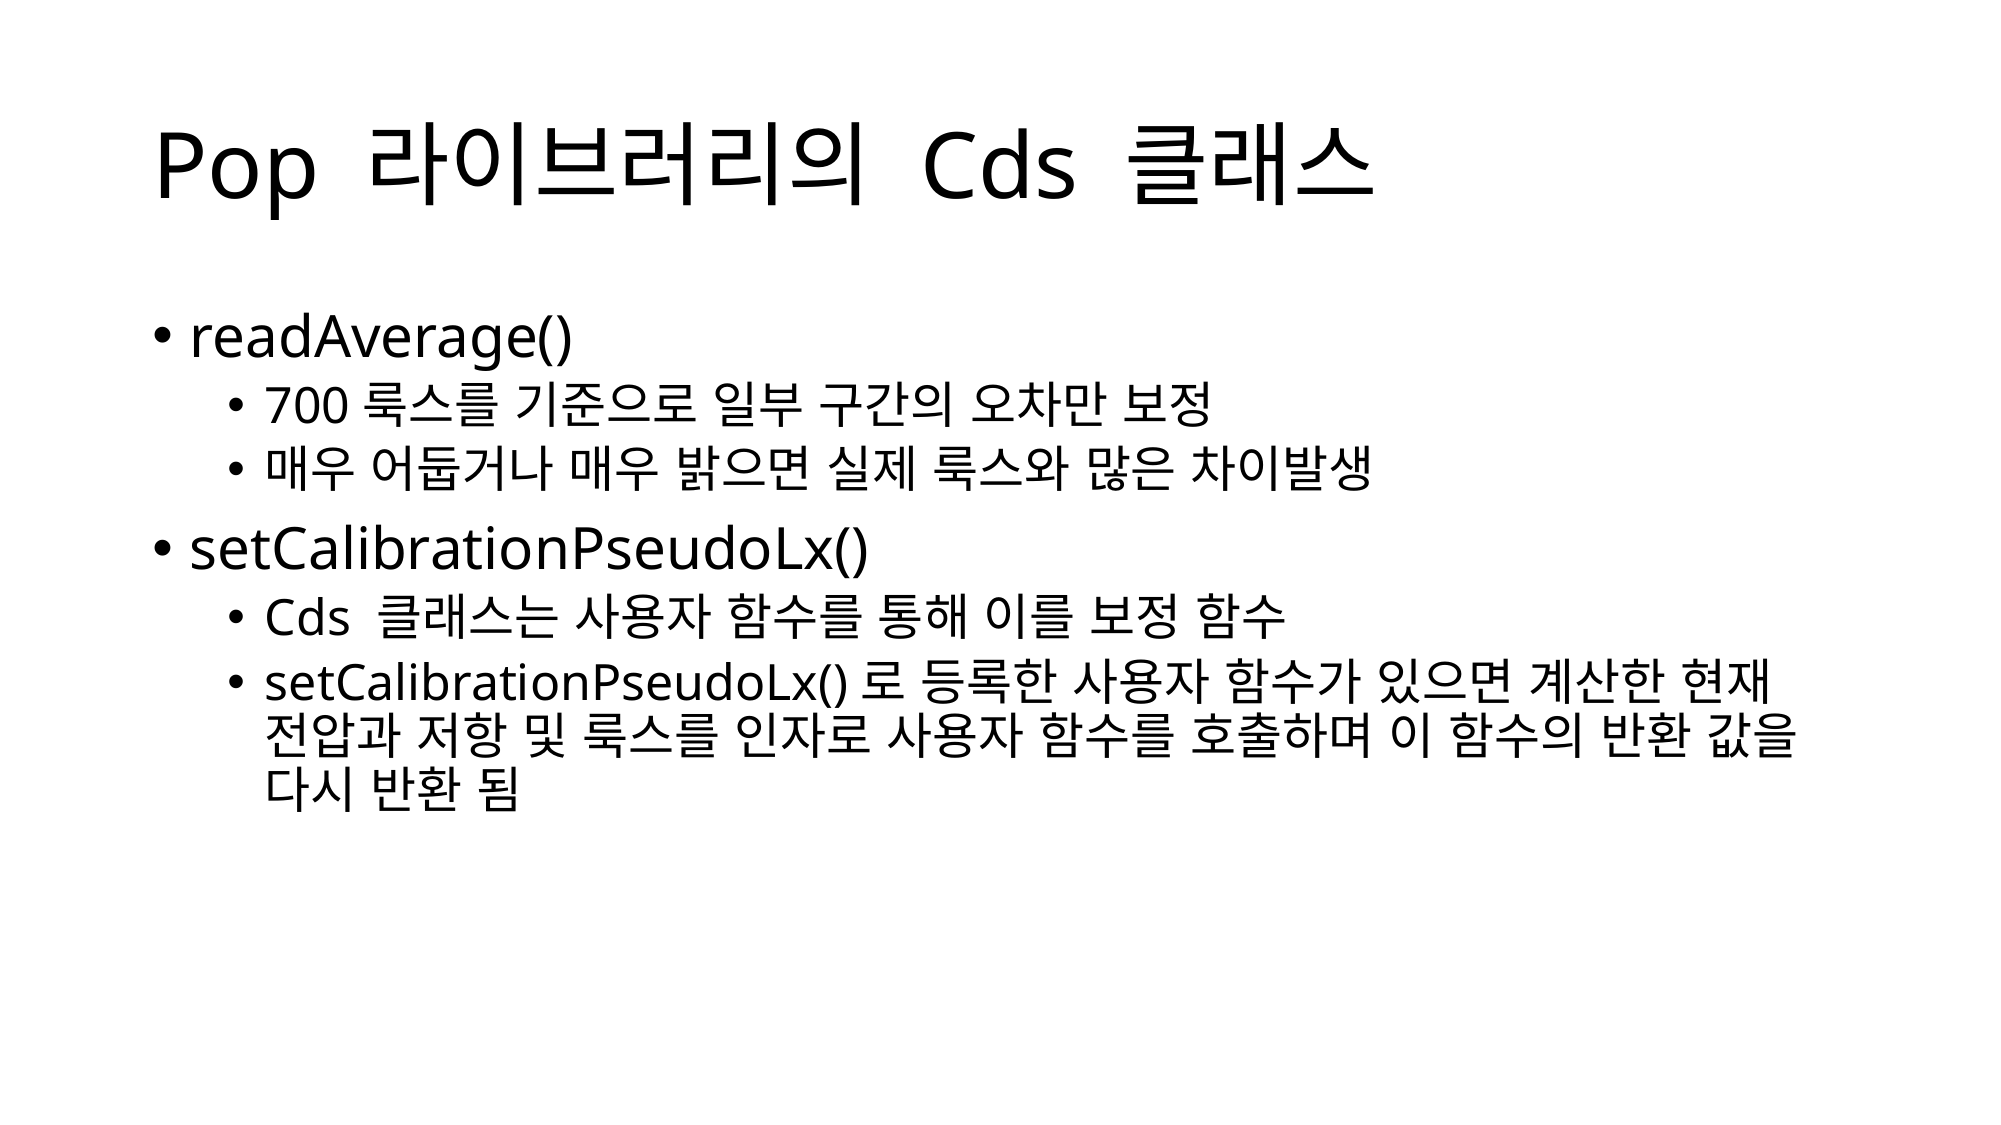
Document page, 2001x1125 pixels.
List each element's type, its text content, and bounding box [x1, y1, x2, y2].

title Pop 라이브러리의 Cds 클래스 [137, 59, 1863, 278]
list readAverage() 700룩스를 기준으로 일부 구간의 오차만 보정 매우 어둡거나 매우 밝으면 실제 룩스와 많은 차이발생 setCalibrationPseudoLx() Cds 클래스는 사용자 함수를 통해 이를 보정 함수 setCalibrationPseudoLx()로 등록한 사용자 함수가 있으면 계산한 현재 전압과 저항 및 룩스를 인자로 사용자 함수를 호출하며 이 함수의 반환 값을 다시 반환 됨 [137, 299, 1863, 1099]
